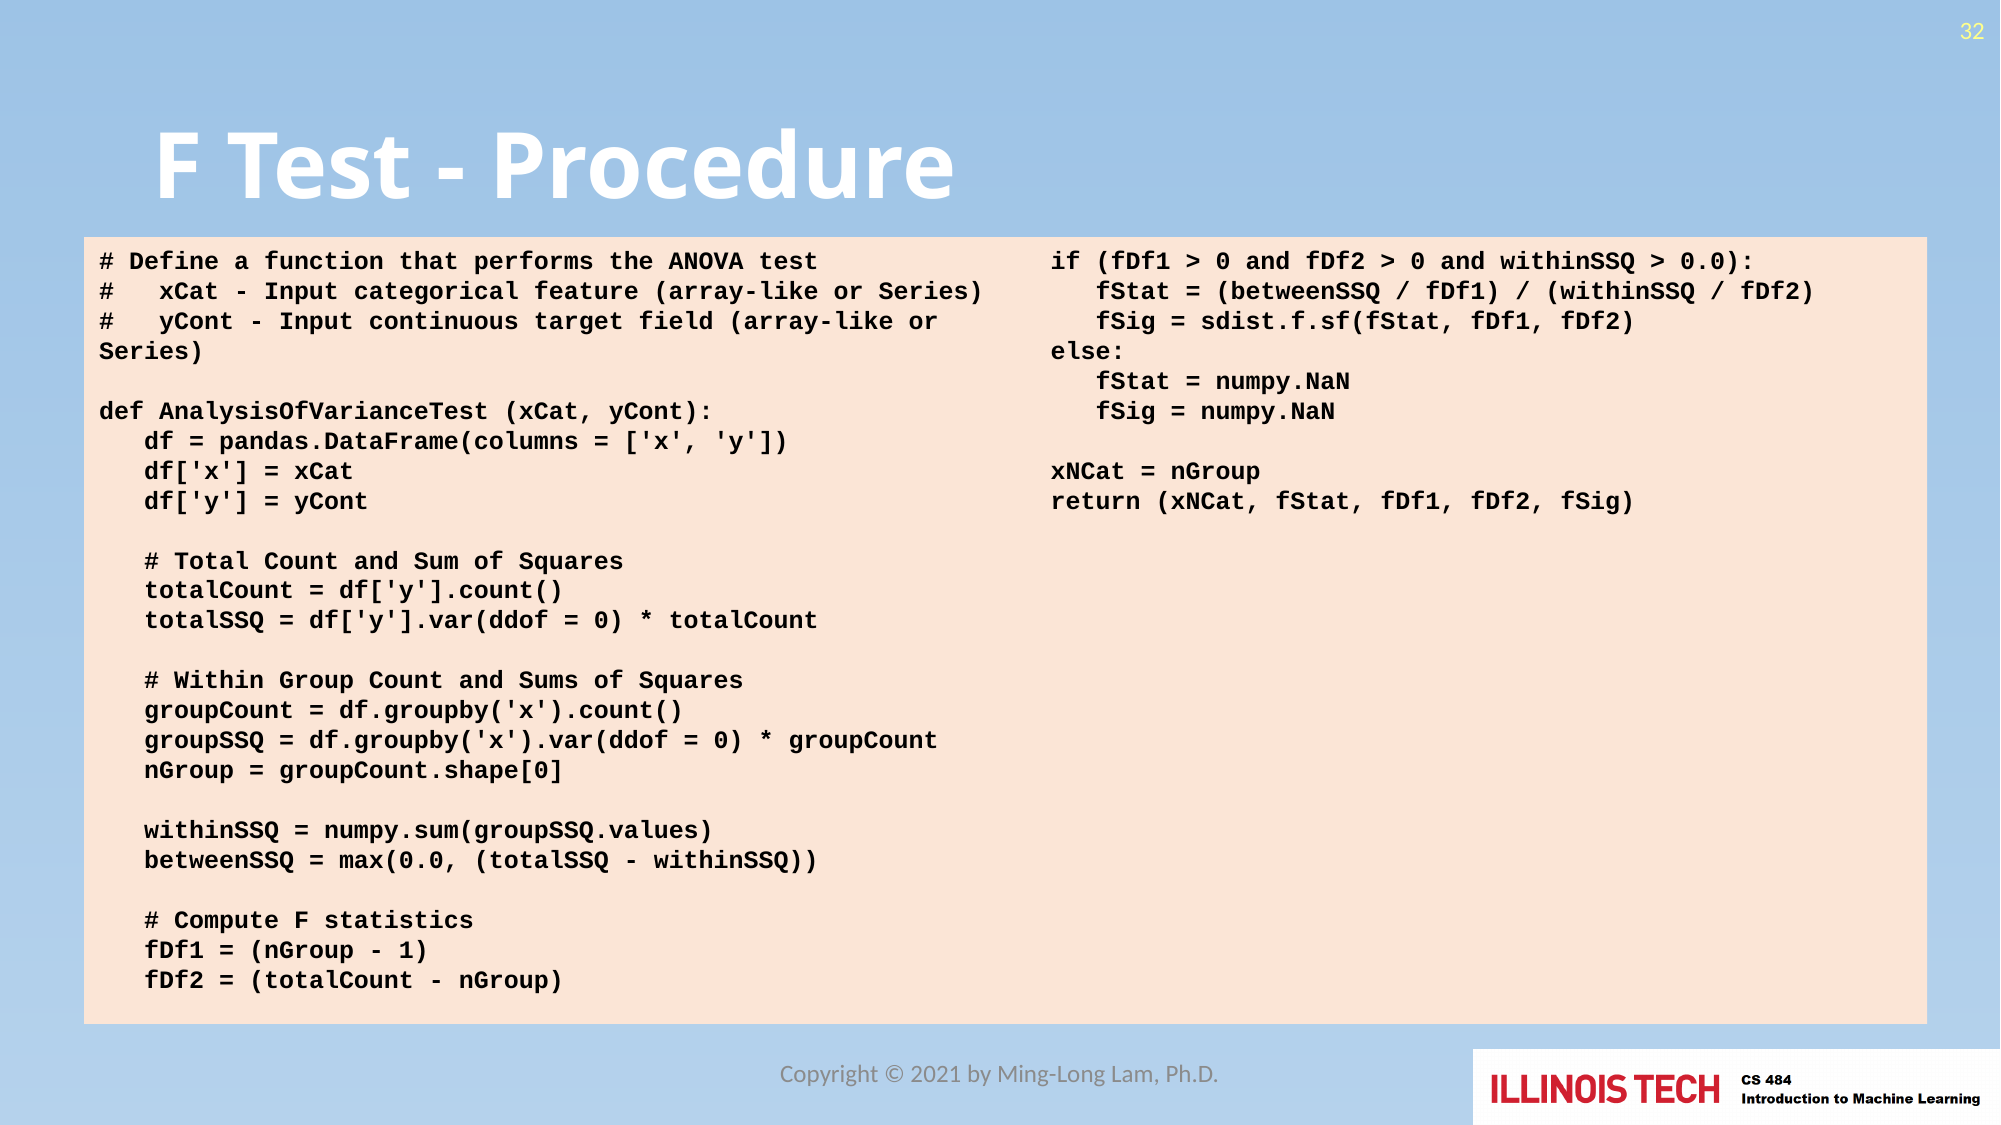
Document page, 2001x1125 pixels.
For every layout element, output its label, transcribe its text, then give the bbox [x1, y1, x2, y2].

slide_number 32 [1550, 0, 2000, 60]
list # Define a function that performs the ANOVA test # xCat - Input categorical feature (array-like or Series) # yCont - Input continuous target field (array-like or Series) def AnalysisOfVarianceTest (xCat, yCont): df = pandas.DataFrame(columns = ['x', 'y']) df['x'] = xCat df['y'] = yCont # Total Count and Sum of Squares totalCount = df['y'].count() totalSSQ = df['y'].var(ddof = 0) * totalCount # Within Group Count and Sums of Squares groupCount = df.groupby('x').count() groupSSQ = df.groupby('x').var(ddof = 0) * groupCount nGroup = groupCount.shape[0] withinSSQ = numpy.sum(groupSSQ.values) betweenSSQ = max(0.0, (totalSSQ - withinSSQ)) # Compute F statistics fDf1 = (nGroup - 1) fDf2 = (totalCount - nGroup) if (fDf1 > 0 and fDf2 > 0 and withinSSQ > 0.0): fStat = (betweenSSQ / fDf1) / (withinSSQ / fDf2) fSig = sdist.f.sf(fStat, fDf1, fDf2) else: fStat = numpy.NaN fSig = numpy.NaN xNCat = nGroup return (xNCat, fStat, fDf1, fDf2, fSig) [84, 237, 1928, 1024]
footer Copyright © 2021 by Ming-Long Lam, Ph.D. [662, 1042, 1338, 1103]
picture [1473, 1049, 2000, 1125]
title F Test - Procedure [137, 59, 1863, 237]
